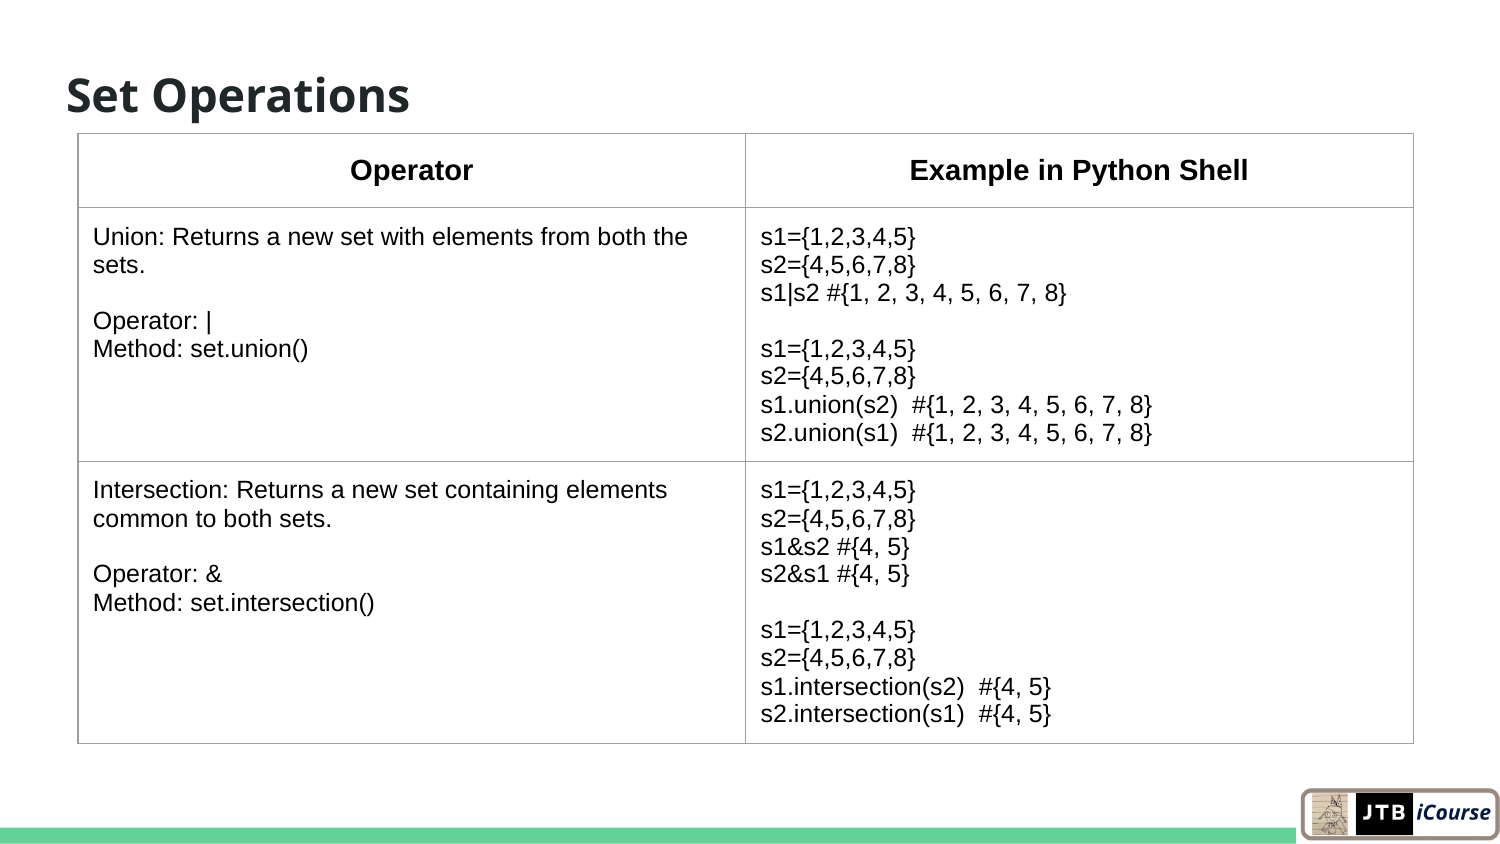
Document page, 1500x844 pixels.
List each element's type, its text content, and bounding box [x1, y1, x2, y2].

picture [1296, 782, 1500, 844]
table_cell Intersection: Returns a new set containing elements common to both sets. Operator: & Method: set.intersection() [79, 462, 745, 743]
table_cell s1={1,2,3,4,5} s2={4,5,6,7,8} s1&s2 #{4, 5} s2&s1 #{4, 5} s1={1,2,3,4,5} s2={4,5,6,7,8} s1.intersection(s2) #{4, 5} s2.intersection(s1) #{4, 5} [746, 462, 1413, 743]
table_header Operator [79, 134, 745, 207]
title Set Operations [51, 48, 1449, 142]
table_cell Union: Returns a new set with elements from both the sets. Operator: | Method: set.union() [79, 208, 745, 461]
table_cell s1={1,2,3,4,5} s2={4,5,6,7,8} s1|s2 #{1, 2, 3, 4, 5, 6, 7, 8} s1={1,2,3,4,5} s2={4,5,6,7,8} s1.union(s2) #{1, 2, 3, 4, 5, 6, 7, 8} s2.union(s1) #{1, 2, 3, 4, 5, 6, 7, 8} [746, 208, 1413, 461]
table_header Example in Python Shell [746, 134, 1413, 207]
